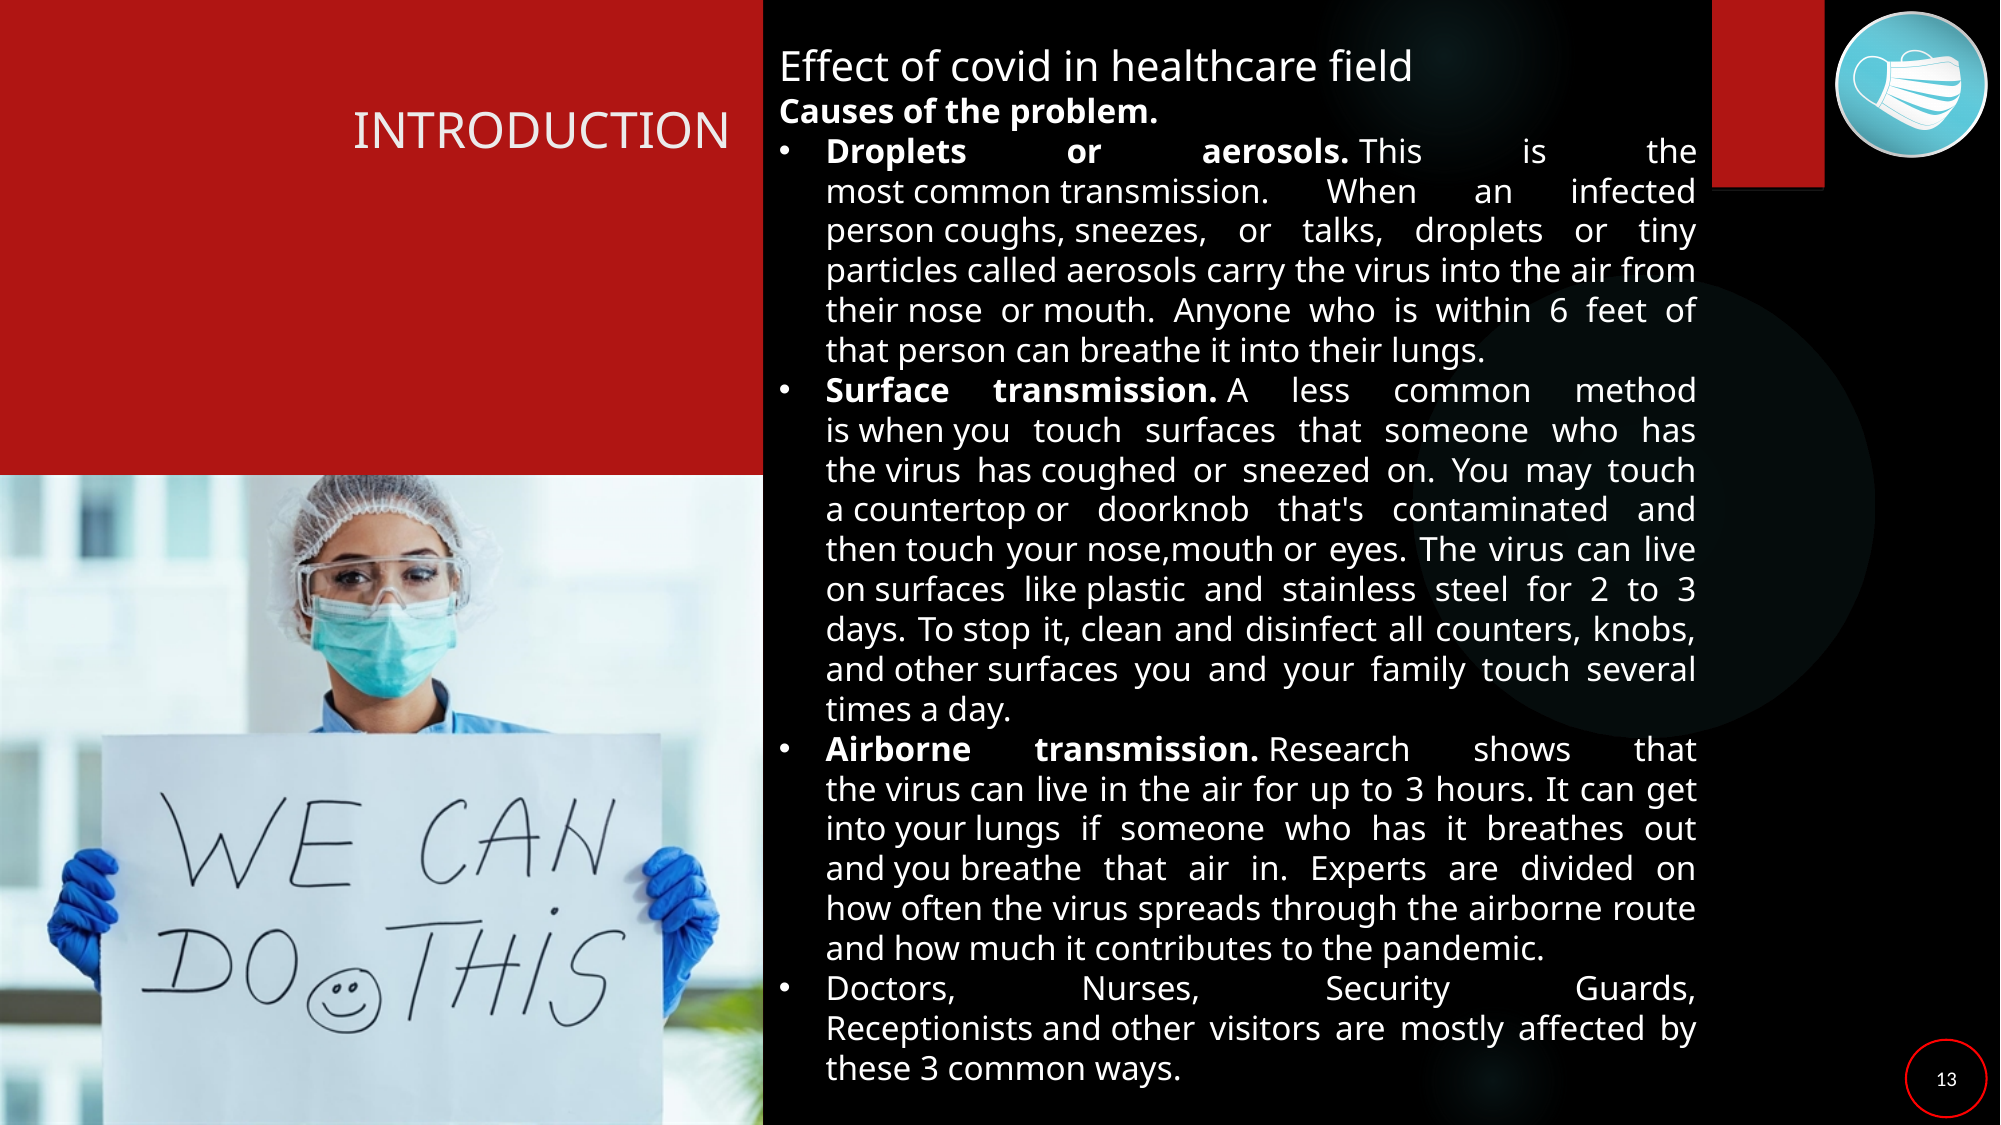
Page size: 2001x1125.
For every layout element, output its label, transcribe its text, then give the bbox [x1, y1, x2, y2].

picture [1835, 11, 1988, 158]
list Effect of covid in healthcare field Causes of the problem. Droplets or aerosols. This is the most common transmission. When an infected person coughs, sneezes, or talks, droplets or tiny particles called aerosols carry the virus into the air from their nose or mouth. Anyone who is within 6 feet of that person can breathe it into their lungs. Surface transmission. A less common method is when you touch surfaces that someone who has the virus has coughed or sneezed on. You may touch a countertop or doorknob that's contaminated and then touch your nose,mouth or eyes. The virus can live on surfaces like plastic and stainless steel for 2 to 3 days. To stop it, clean and disinfect all counters, knobs, and other surfaces you and your family touch several times a day. Airborne transmission. Research shows that the virus can live in the air for up to 3 hours. It can get into your lungs if someone who has it breathes out and you breathe that air in. Experts are divided on how often the virus spreads through the airborne route and how much it contributes to the pandemic. Doctors, Nurses, Security Guards, Receptionists and other visitors are mostly affected by these 3 common ways. [763, 0, 1714, 1125]
picture [0, 475, 763, 1125]
text_box 13 [1904, 1038, 1988, 1119]
text_box [0, 0, 763, 475]
text_box INTRODUCTION [143, 4, 747, 253]
